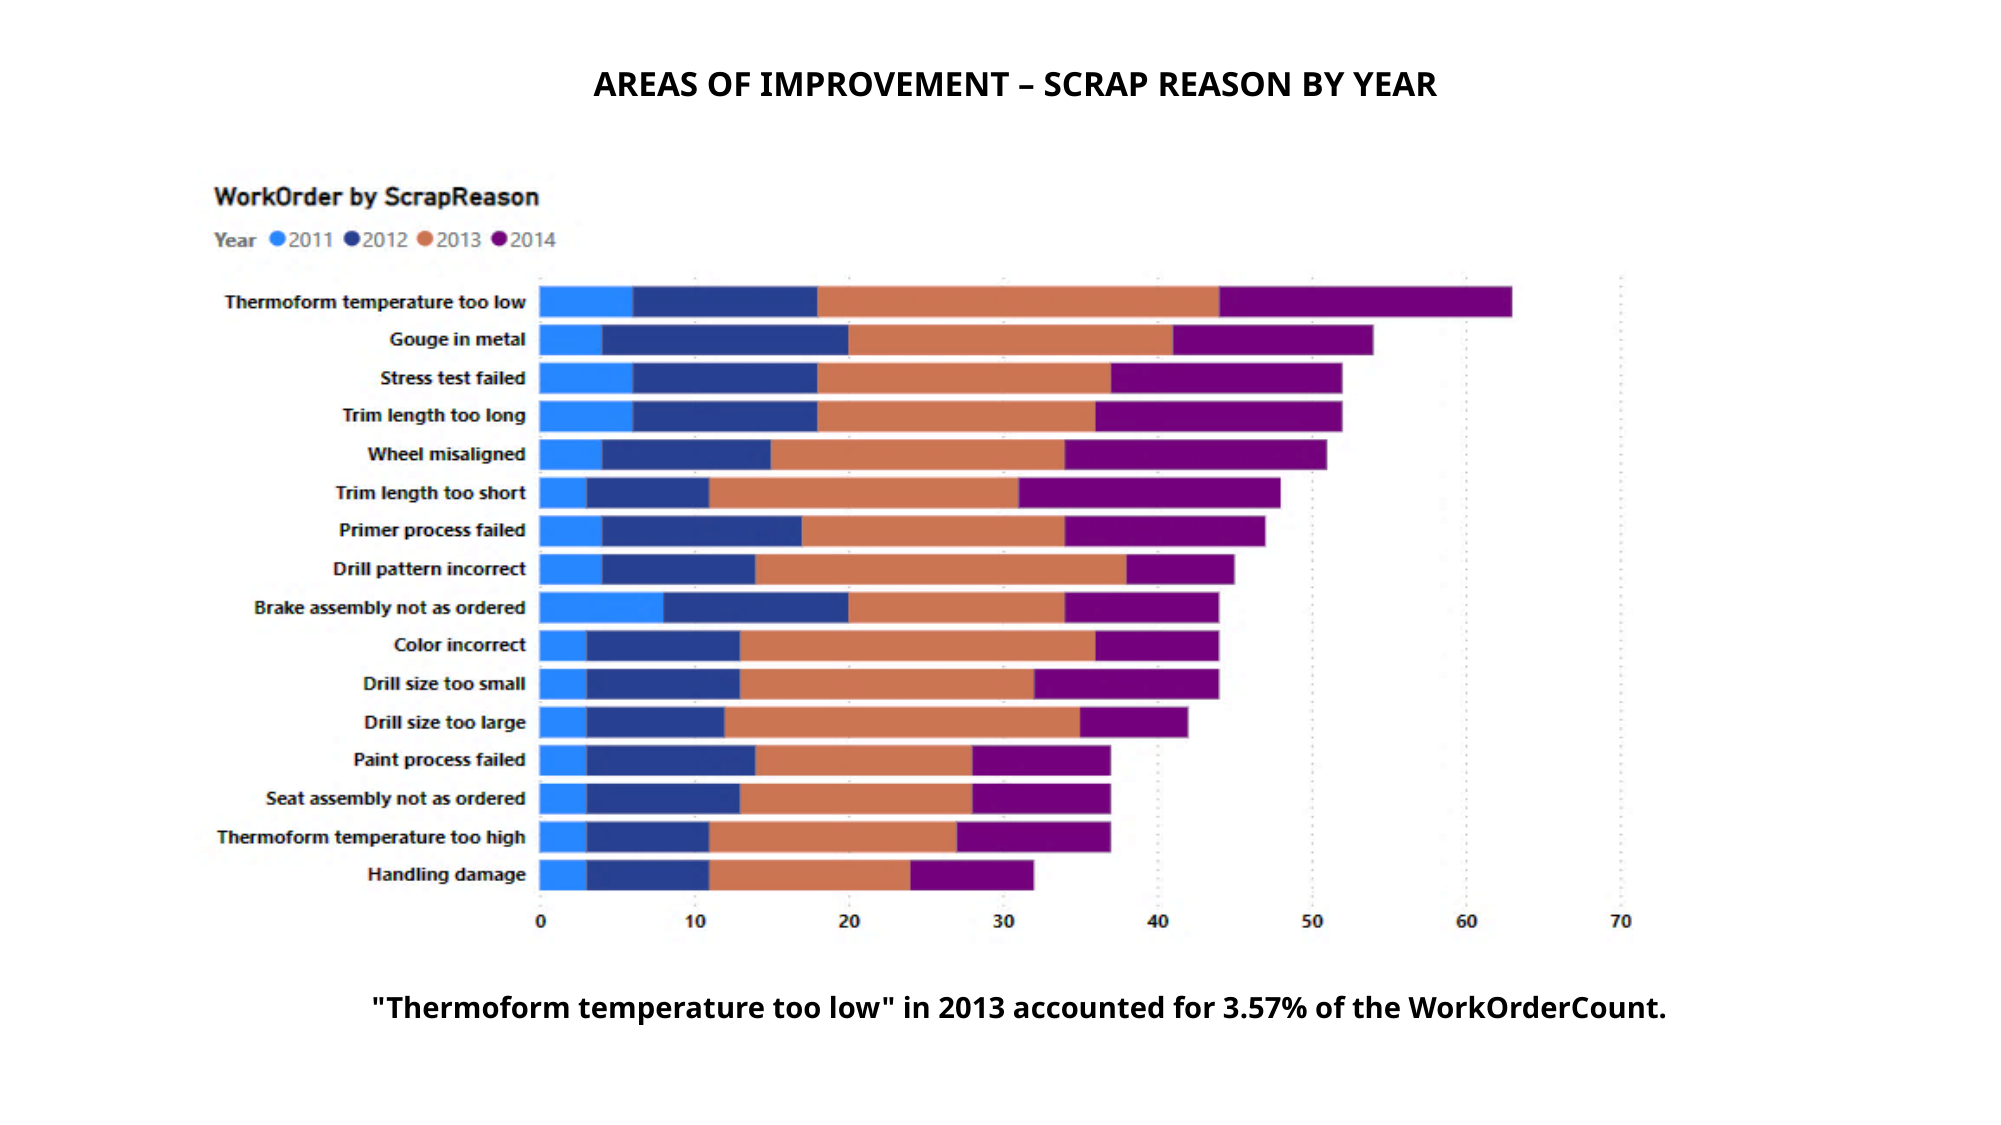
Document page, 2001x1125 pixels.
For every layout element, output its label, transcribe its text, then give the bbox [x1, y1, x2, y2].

list "Thermoform temperature too low" in 2013 accounted for 3.57% of the WorkOrderCount. [86, 978, 1946, 1111]
picture [195, 168, 1677, 957]
title Areas of improvement – scrap reason by year [86, 60, 1946, 147]
